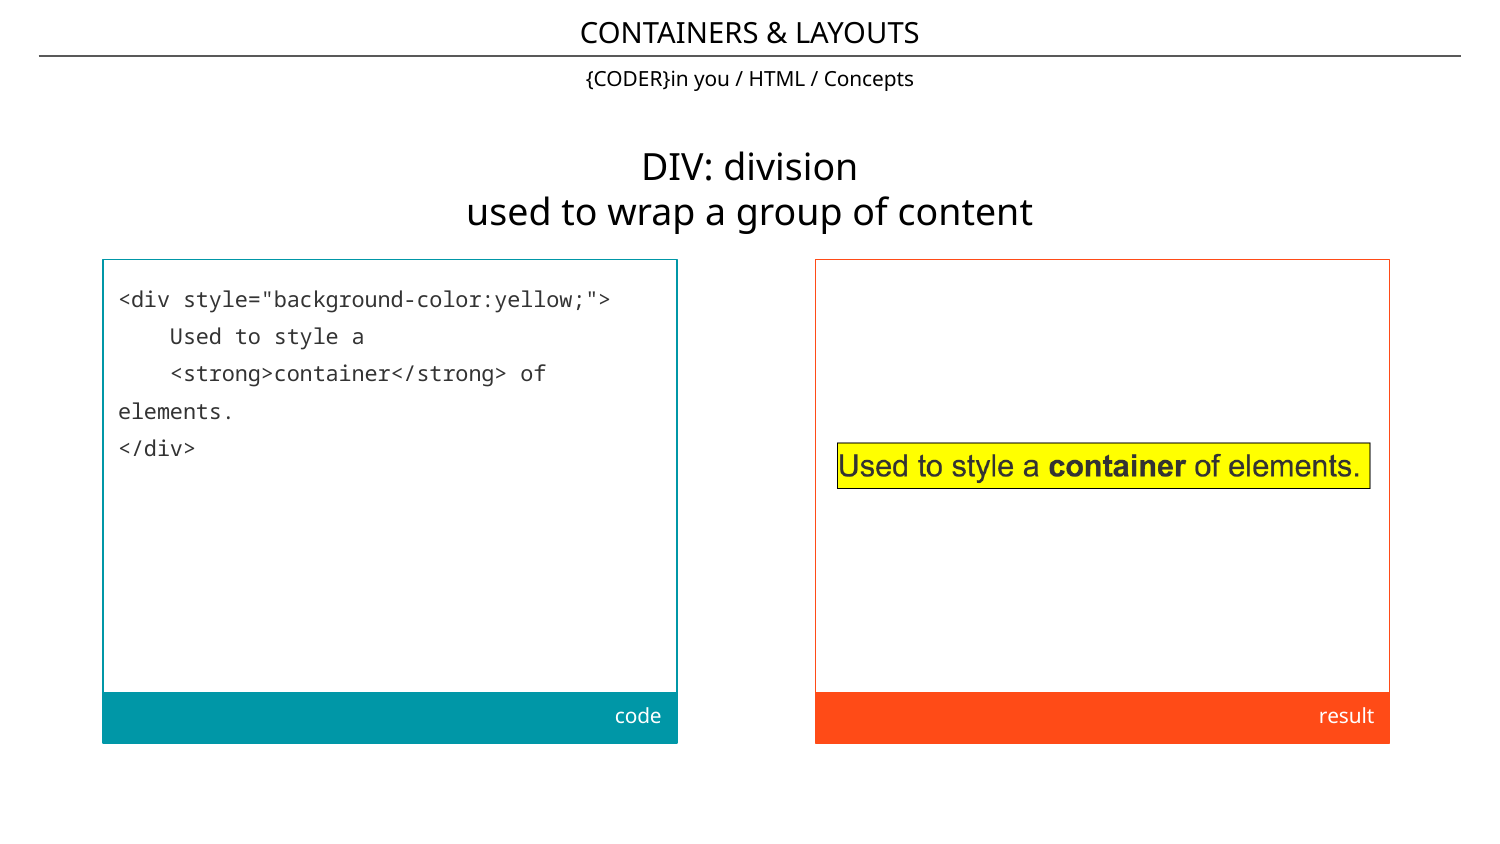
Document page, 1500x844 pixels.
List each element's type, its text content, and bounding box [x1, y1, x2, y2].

text_box DIV: division used to wrap a group of content [397, 152, 1103, 223]
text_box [815, 259, 1390, 744]
picture [829, 437, 1379, 499]
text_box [102, 259, 678, 744]
text_box CONTAINERS & LAYOUTS [475, 0, 1025, 55]
title {CODER}in you / HTML / Concepts [475, 65, 1025, 106]
